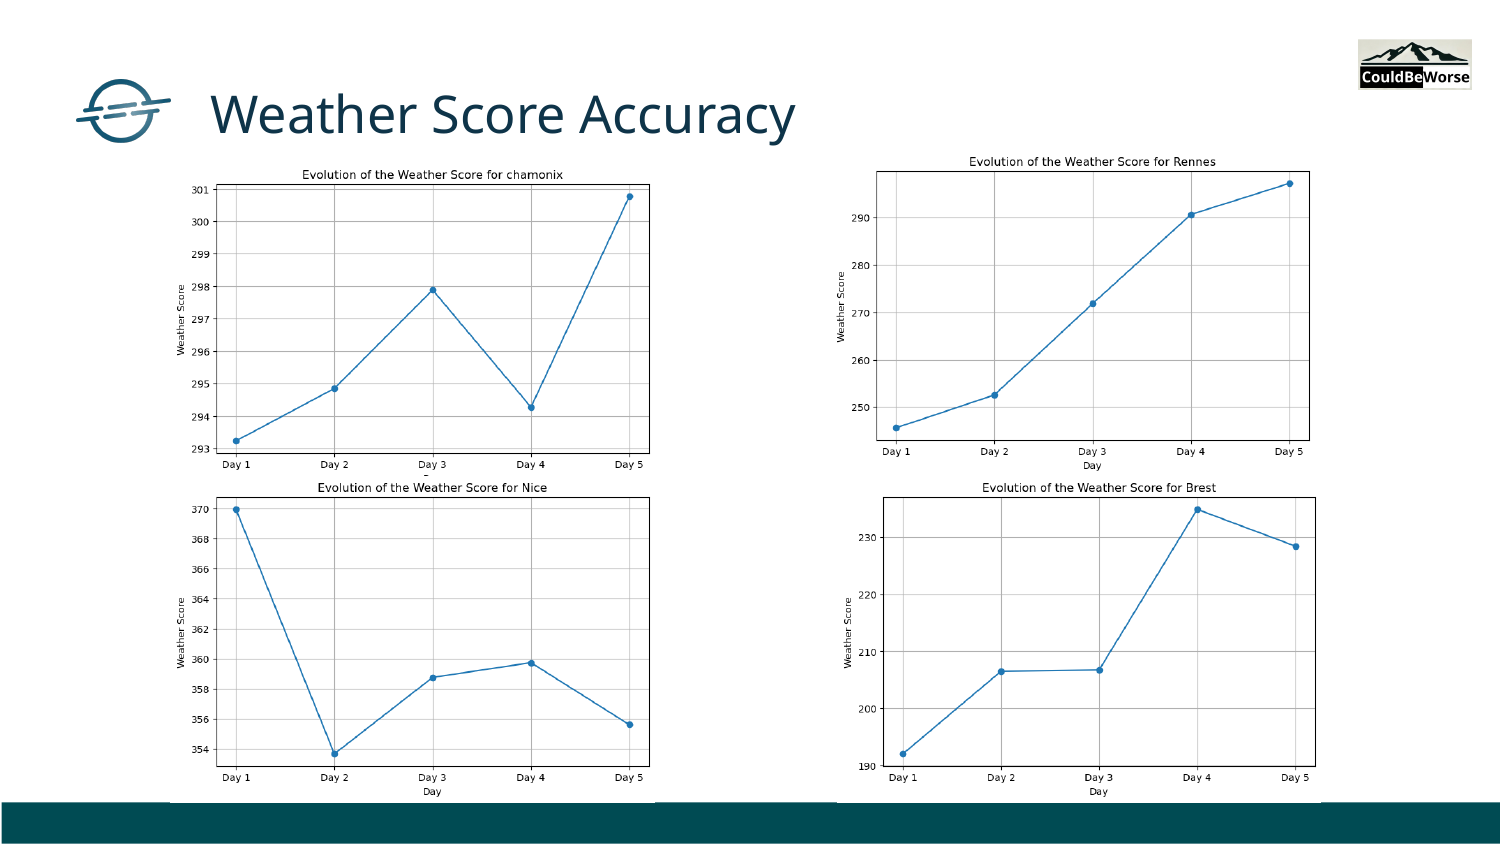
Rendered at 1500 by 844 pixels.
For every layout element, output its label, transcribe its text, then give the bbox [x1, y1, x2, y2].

title Weather Score Accuracy [195, 66, 1068, 154]
picture [170, 163, 655, 803]
picture [830, 150, 1322, 803]
text_box [1, 802, 1500, 844]
picture [75, 78, 171, 143]
picture [1357, 38, 1473, 90]
